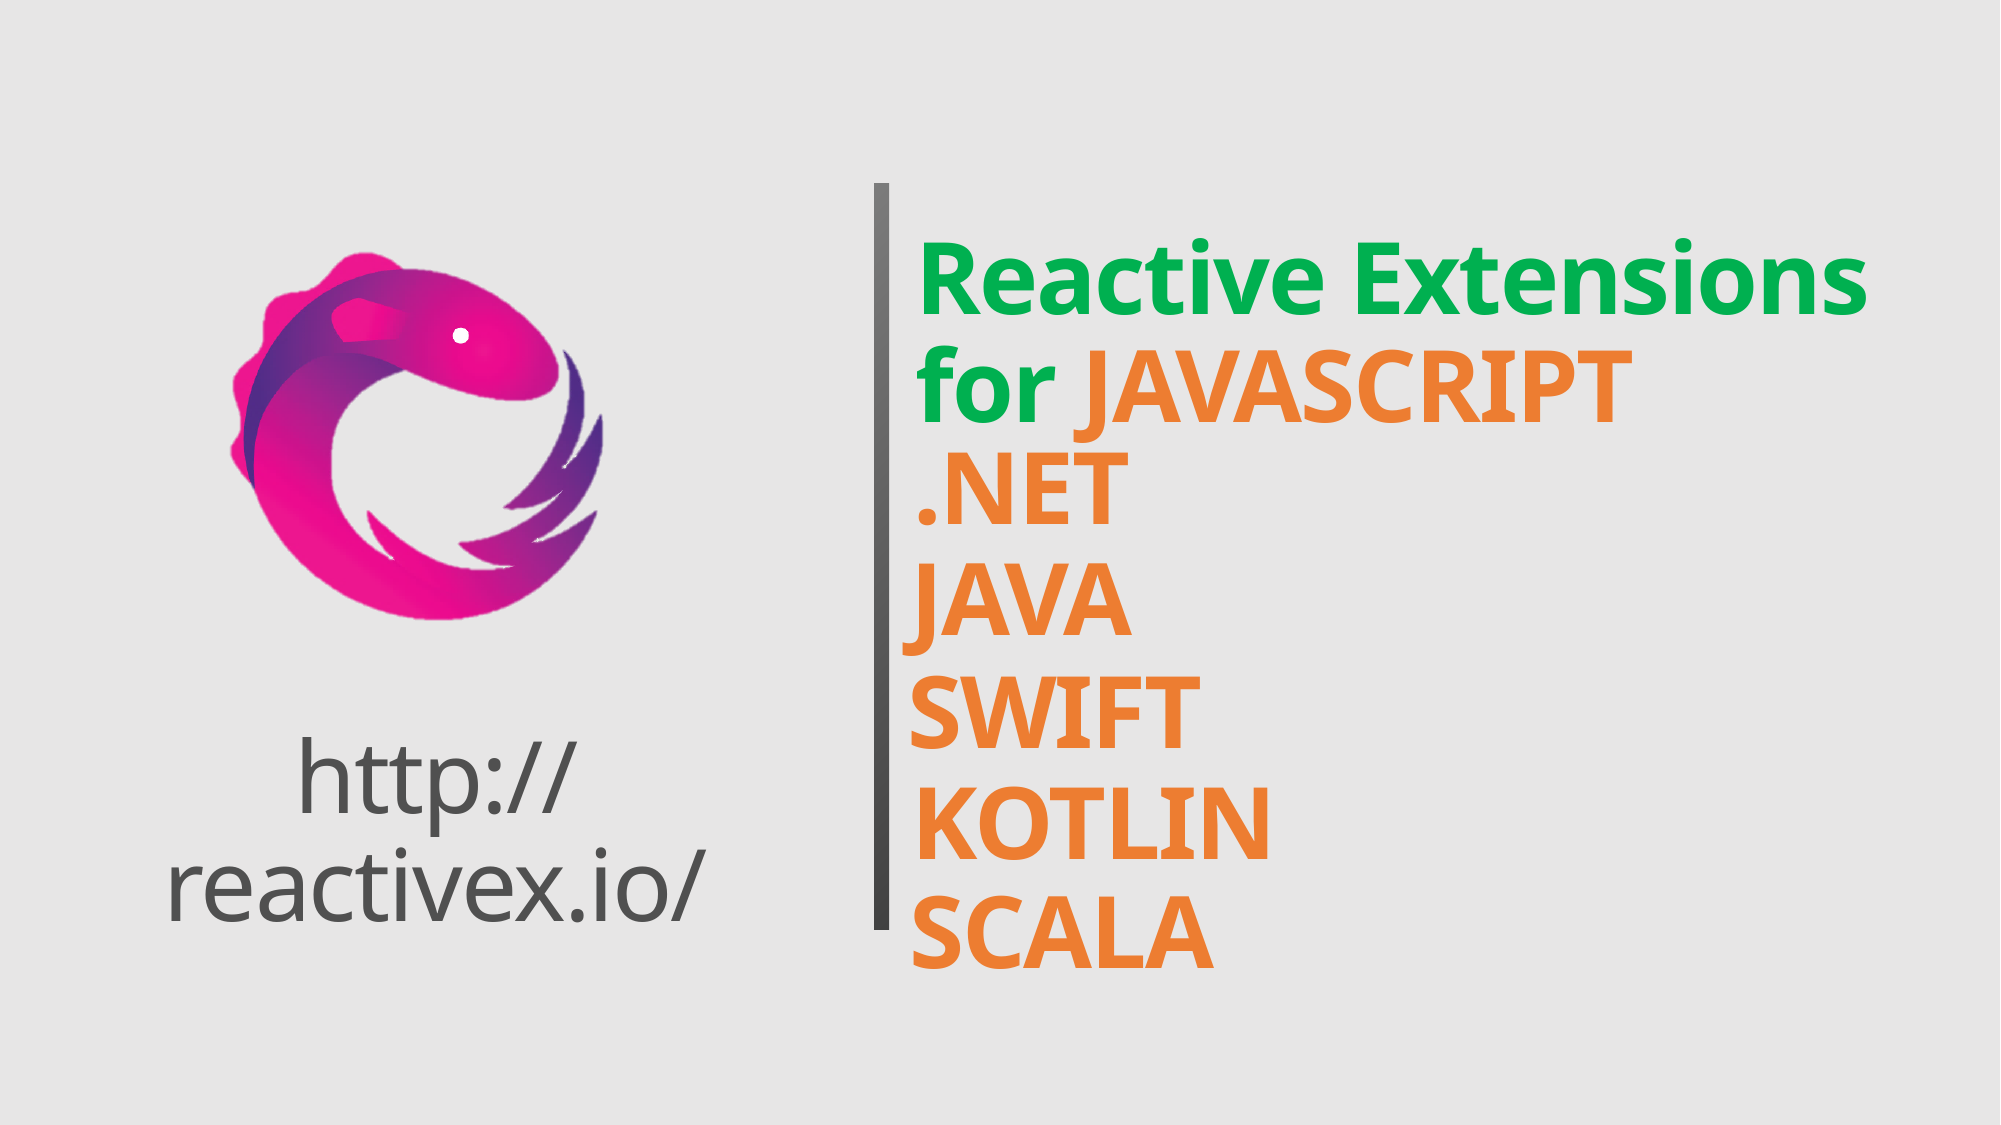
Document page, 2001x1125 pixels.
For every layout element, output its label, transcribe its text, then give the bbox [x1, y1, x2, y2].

text_box JAVA [886, 534, 1996, 676]
text_box http://reactivex.io/ [0, 711, 872, 863]
text_box .NET [889, 422, 1998, 565]
text_box SWIFT [883, 647, 1992, 789]
text_box [873, 183, 890, 931]
picture [174, 238, 698, 634]
text_box KOTLIN [887, 757, 1997, 900]
text_box SCALA [885, 866, 1994, 1009]
text_box Reactive Extensions for JAVASCRIPT [891, 213, 2000, 463]
